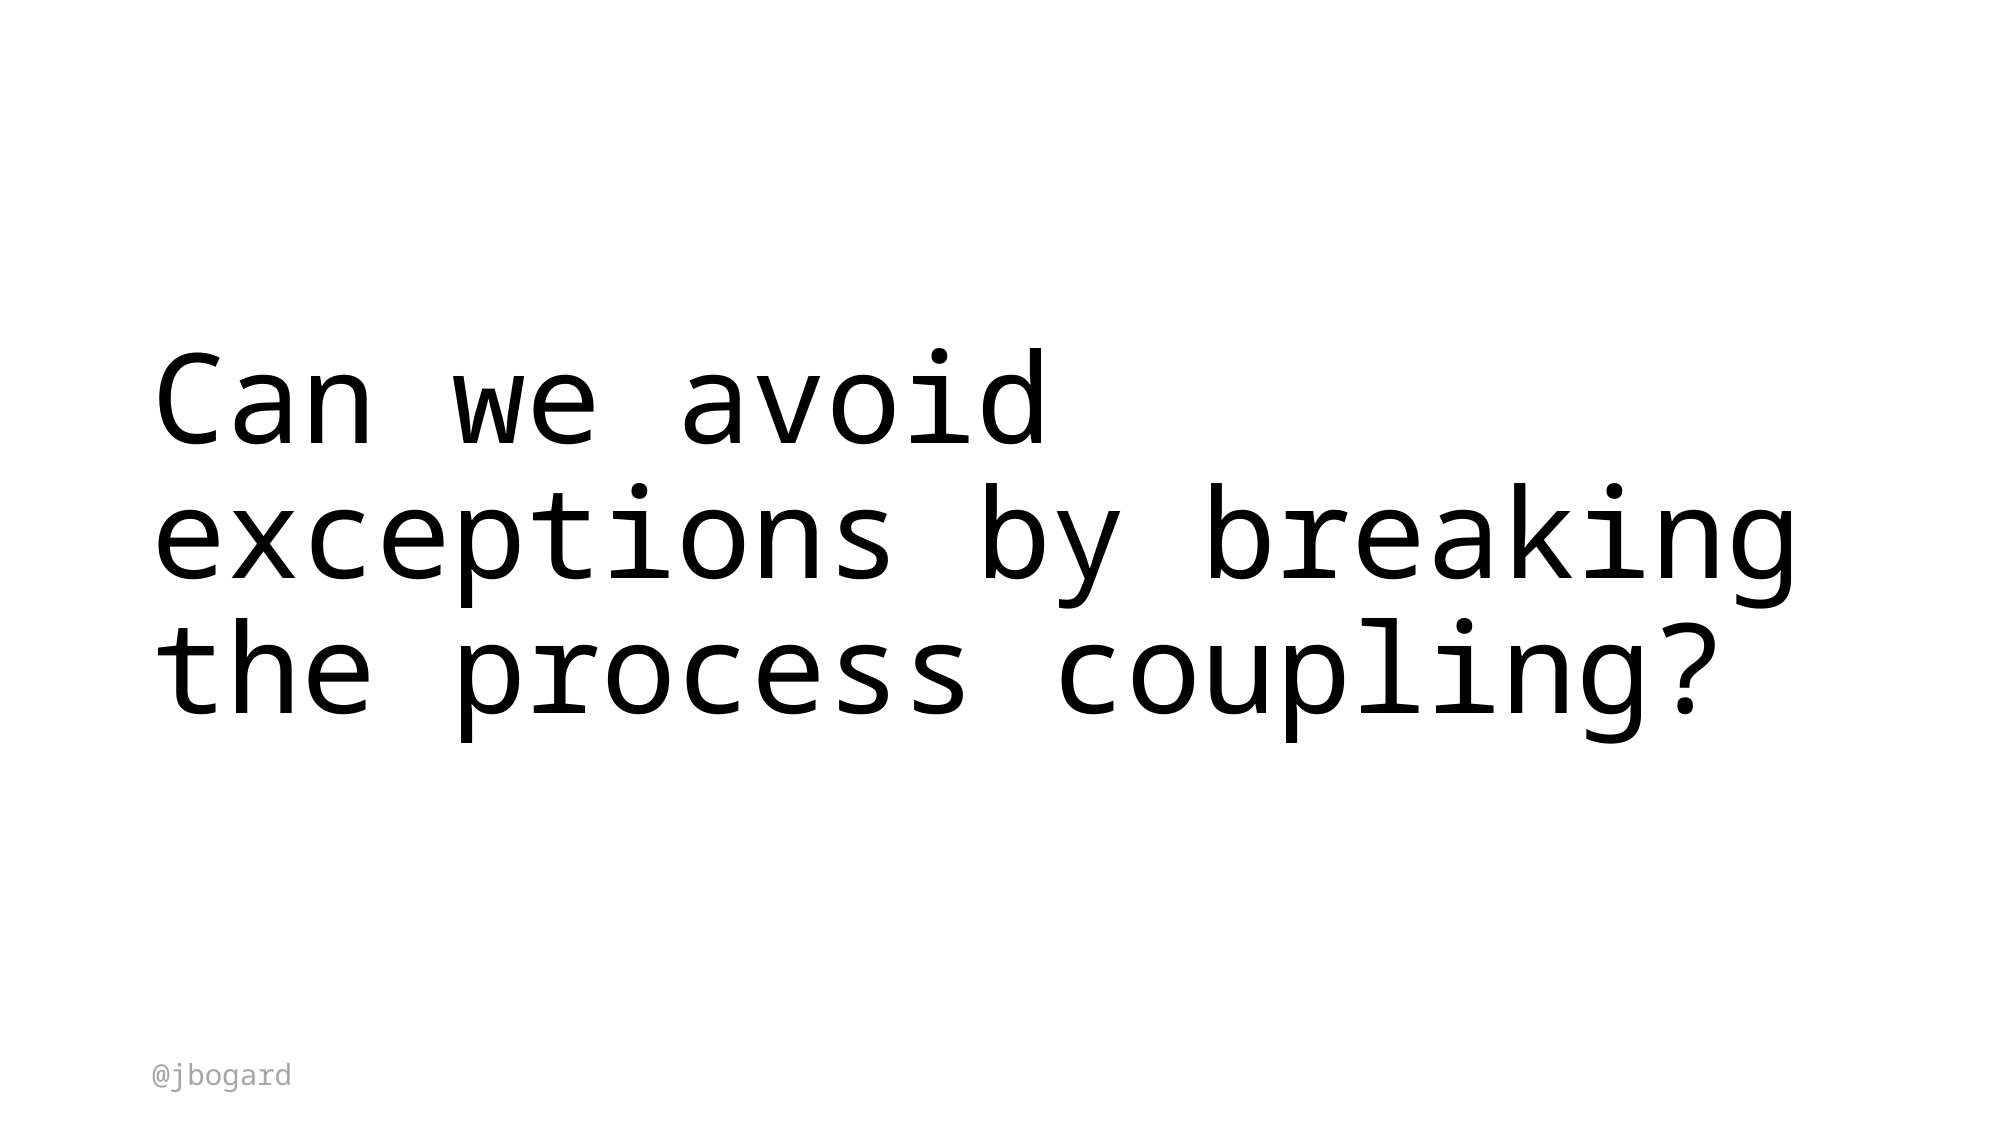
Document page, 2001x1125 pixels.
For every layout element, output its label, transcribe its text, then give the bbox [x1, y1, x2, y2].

title Can we avoid exceptions by breaking the process coupling? [136, 280, 1862, 749]
